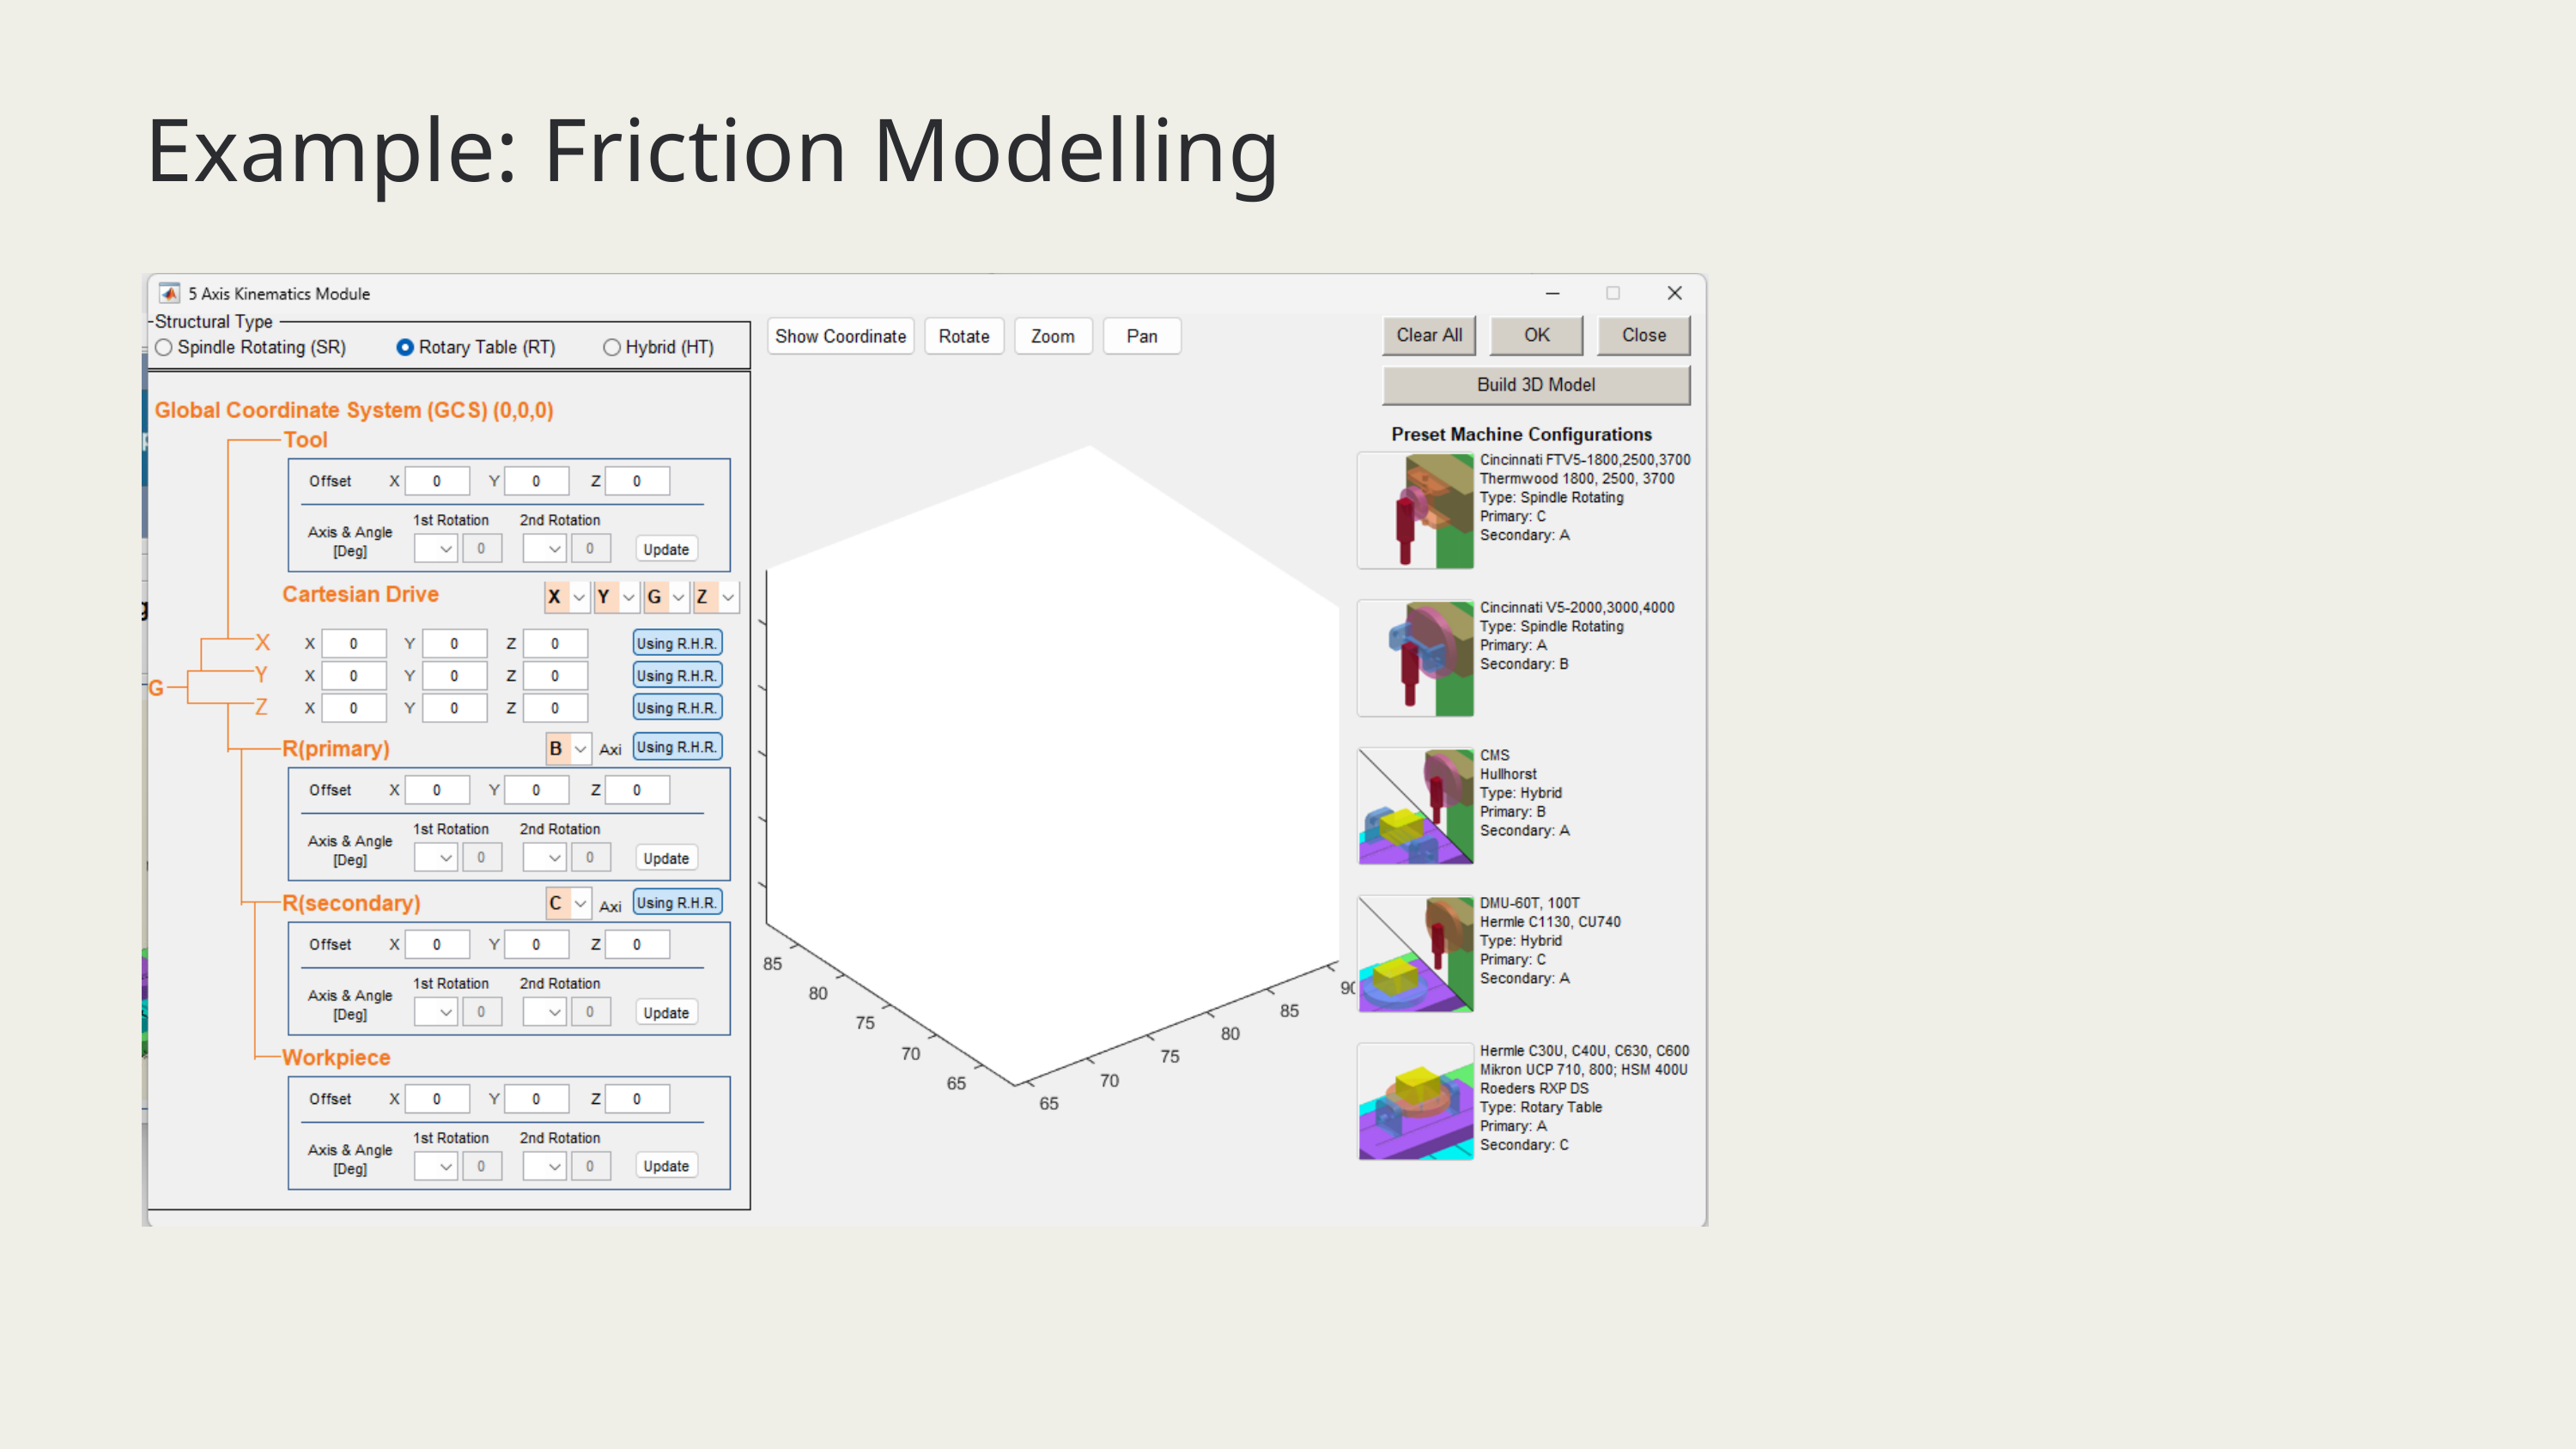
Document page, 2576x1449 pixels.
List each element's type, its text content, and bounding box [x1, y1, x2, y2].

text_box Example: Friction Modelling [144, 86, 1638, 199]
picture [142, 273, 1709, 1227]
